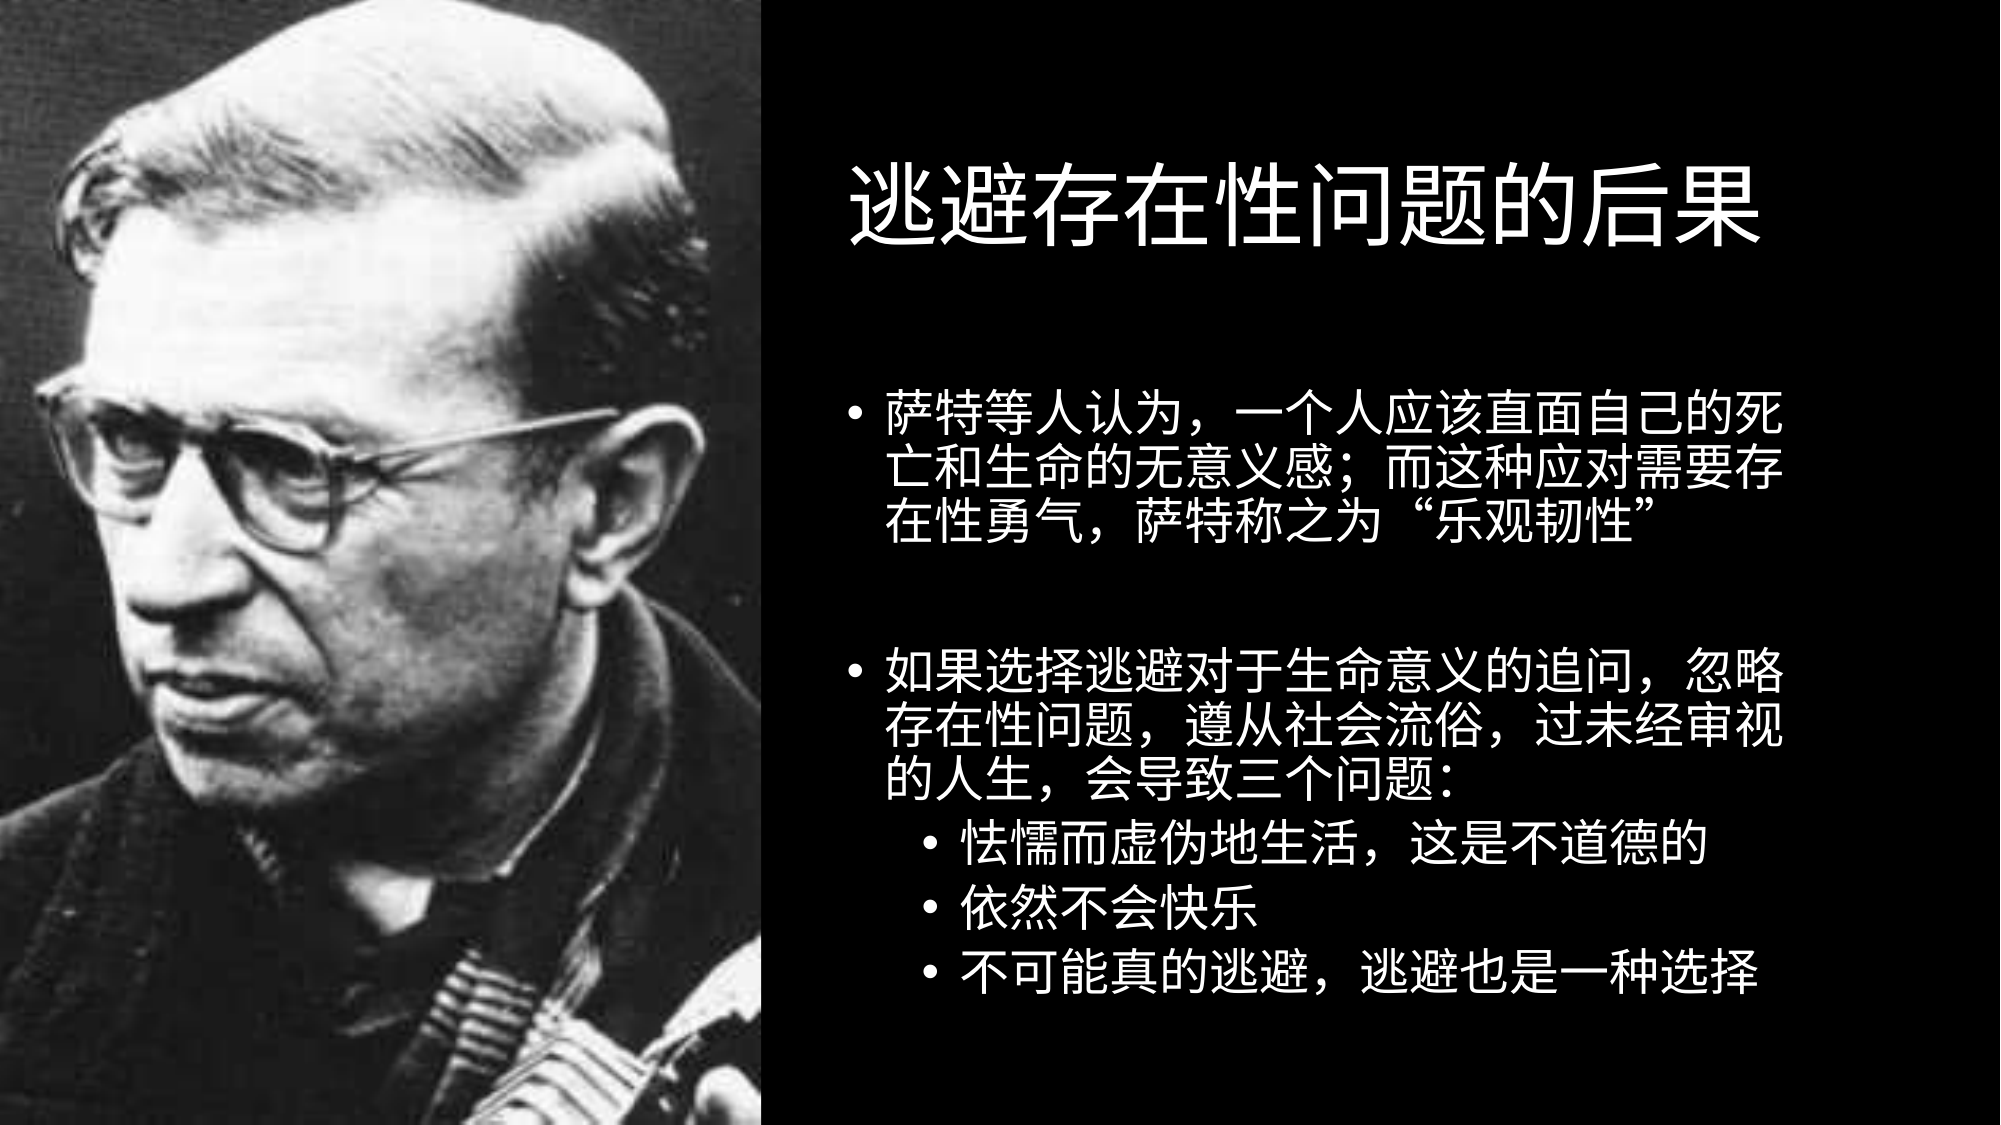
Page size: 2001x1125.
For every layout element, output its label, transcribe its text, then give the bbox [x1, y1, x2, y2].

picture [0, 0, 762, 1125]
list 萨特等人认为，一个人应该直面自己的死亡和生命的无意义感；而这种应对需要存在性勇气，萨特称之为“乐观韧性” 如果选择逃避对于生命意义的追问，忽略存在性问题，遵从社会流俗，过未经审视的人生，会导致三个问题： 怯懦而虚伪地生活，这是不道德的 依然不会快乐 不可能真的逃避，逃避也是一种选择 [831, 381, 1845, 1014]
title 逃避存在性问题的后果 [831, 59, 1845, 360]
